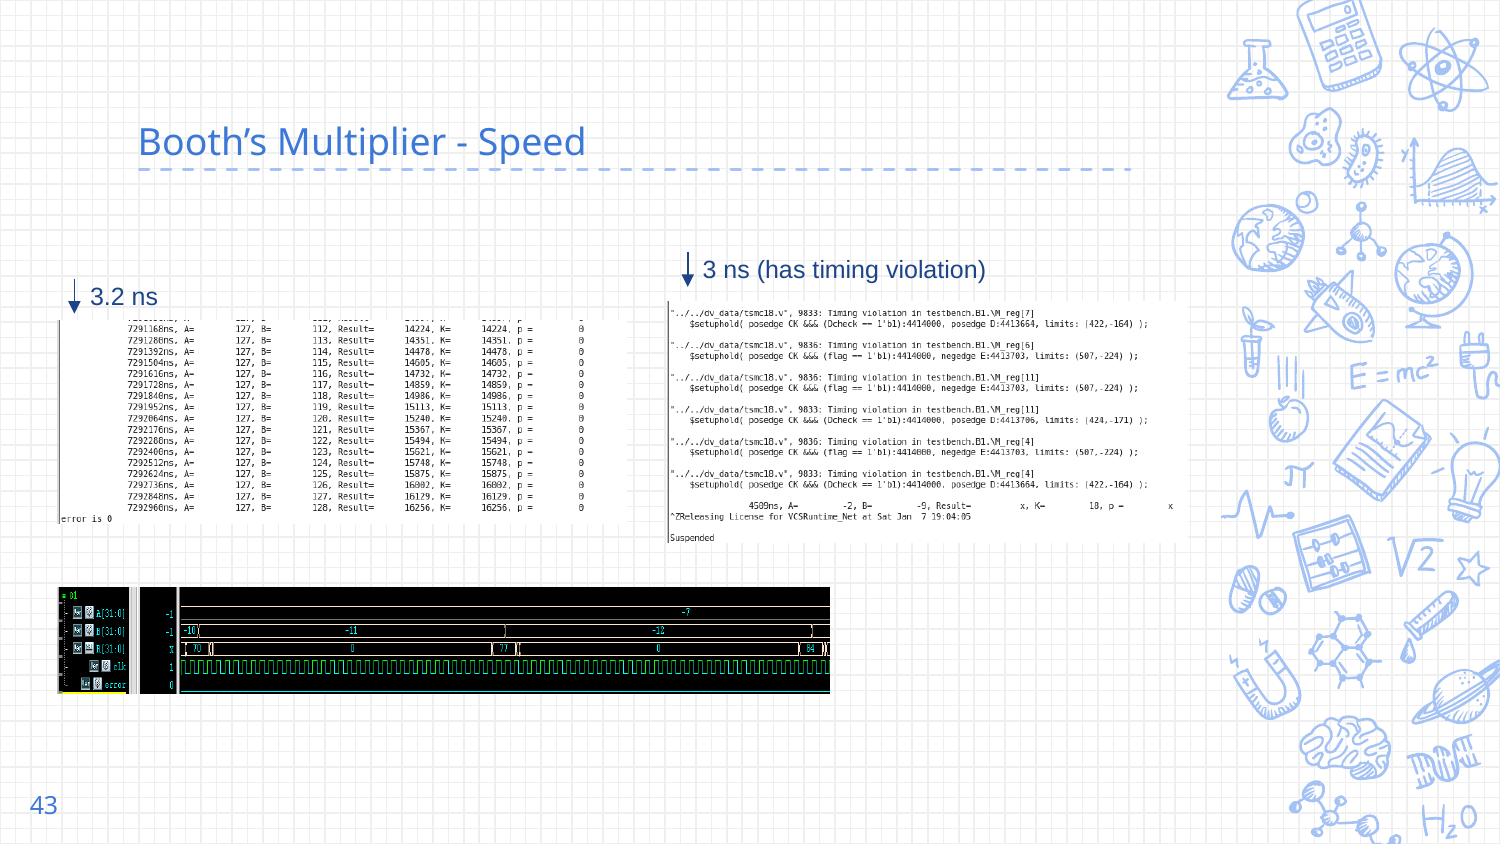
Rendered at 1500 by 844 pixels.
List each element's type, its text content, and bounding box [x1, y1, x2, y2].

picture [56, 586, 830, 694]
text_box 3 ns (has timing violation) [687, 246, 1013, 292]
picture [56, 319, 627, 524]
text_box 3.2 ns [75, 273, 205, 318]
title Booth’s Multiplier - Speed [122, 36, 1130, 178]
picture [667, 300, 1188, 543]
slide_number 43 [14, 774, 105, 840]
